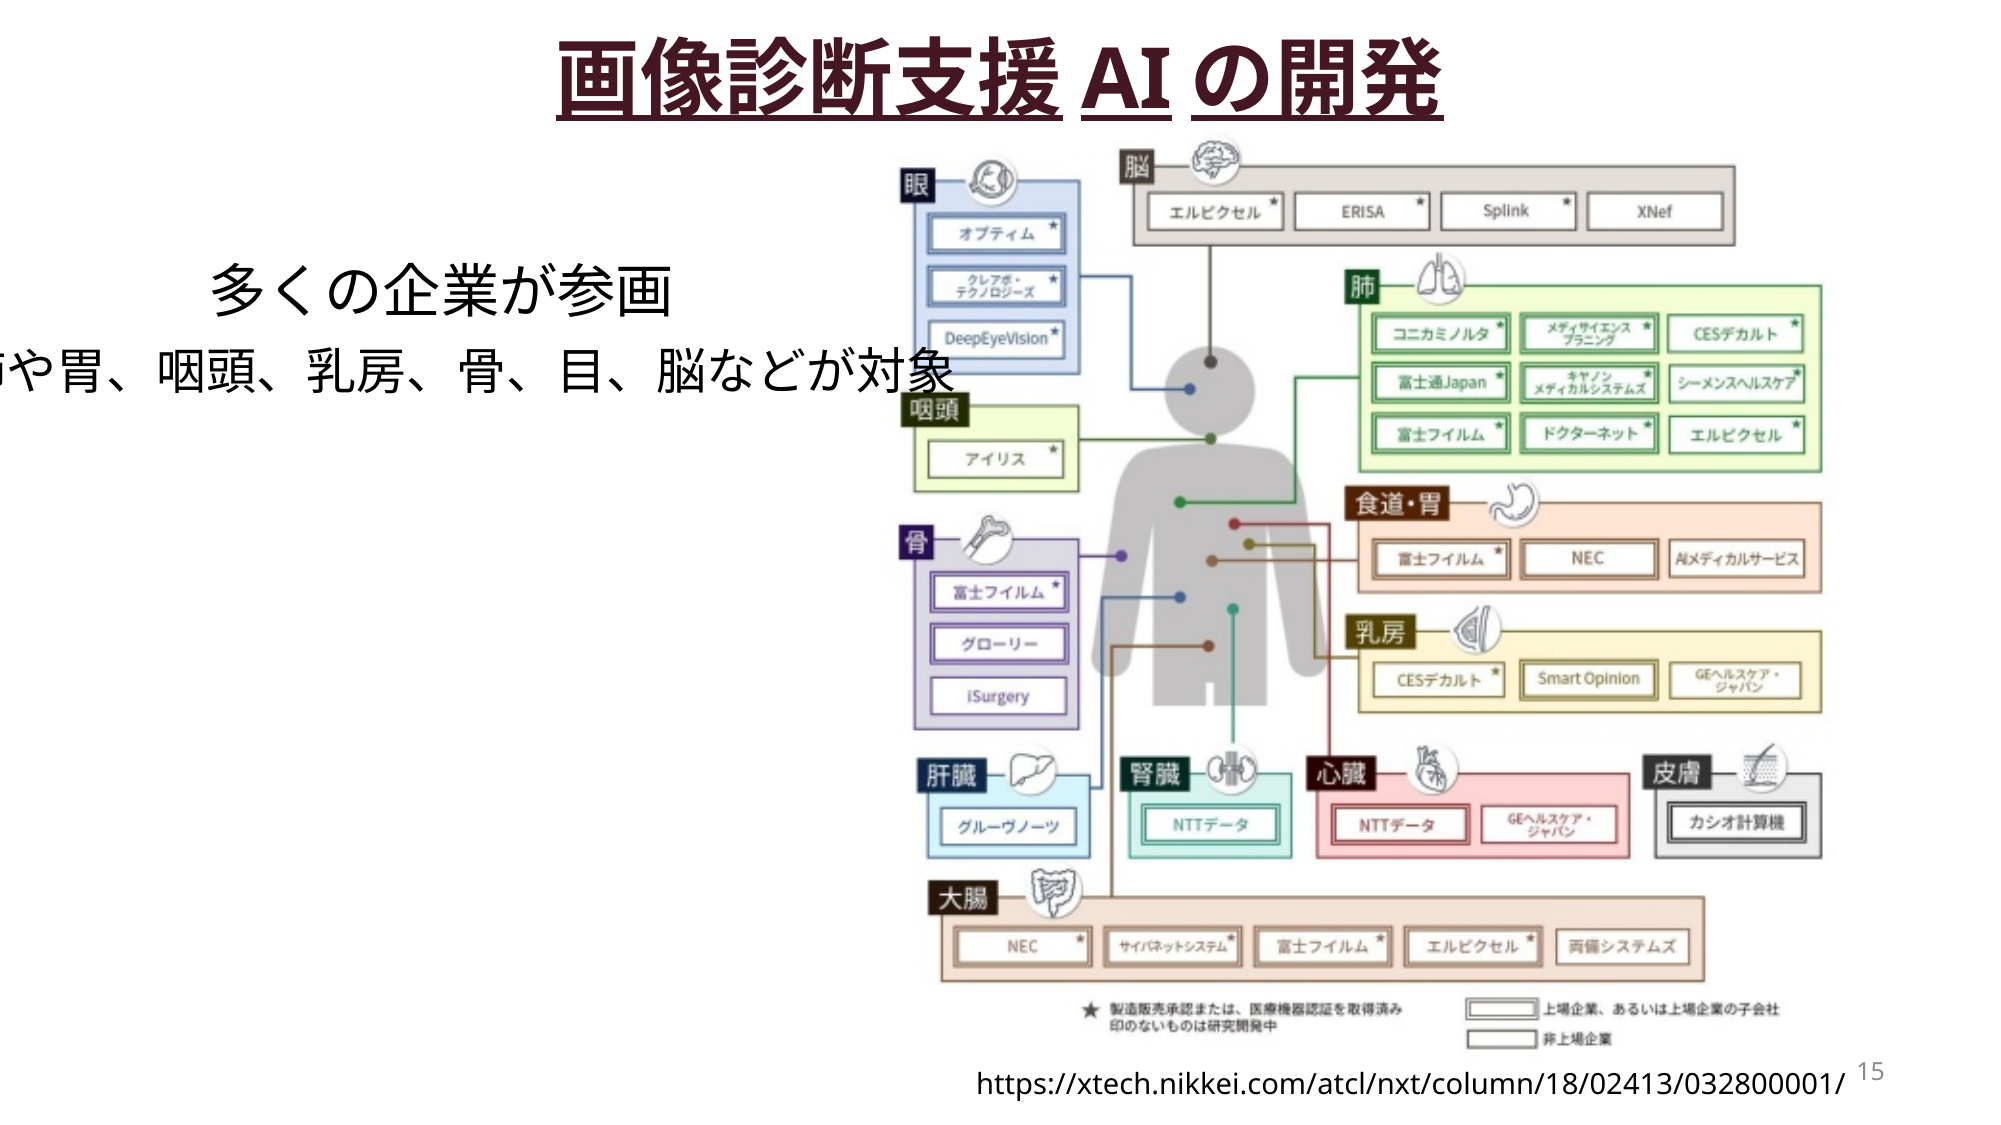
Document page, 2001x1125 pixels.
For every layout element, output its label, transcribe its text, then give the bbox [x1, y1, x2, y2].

text_box 肺や胃、咽頭、乳房、骨、目、脳などが対象 [0, 332, 876, 407]
picture [881, 126, 1842, 1065]
text_box 多くの企業が参画 [193, 246, 689, 332]
slide_number 15 [1846, 1042, 1900, 1103]
title 画像診断支援AIの開発 [99, 16, 1900, 134]
text_box https://xtech.nikkei.com/atcl/nxt/column/18/02413/032800001/ [961, 1057, 1862, 1108]
